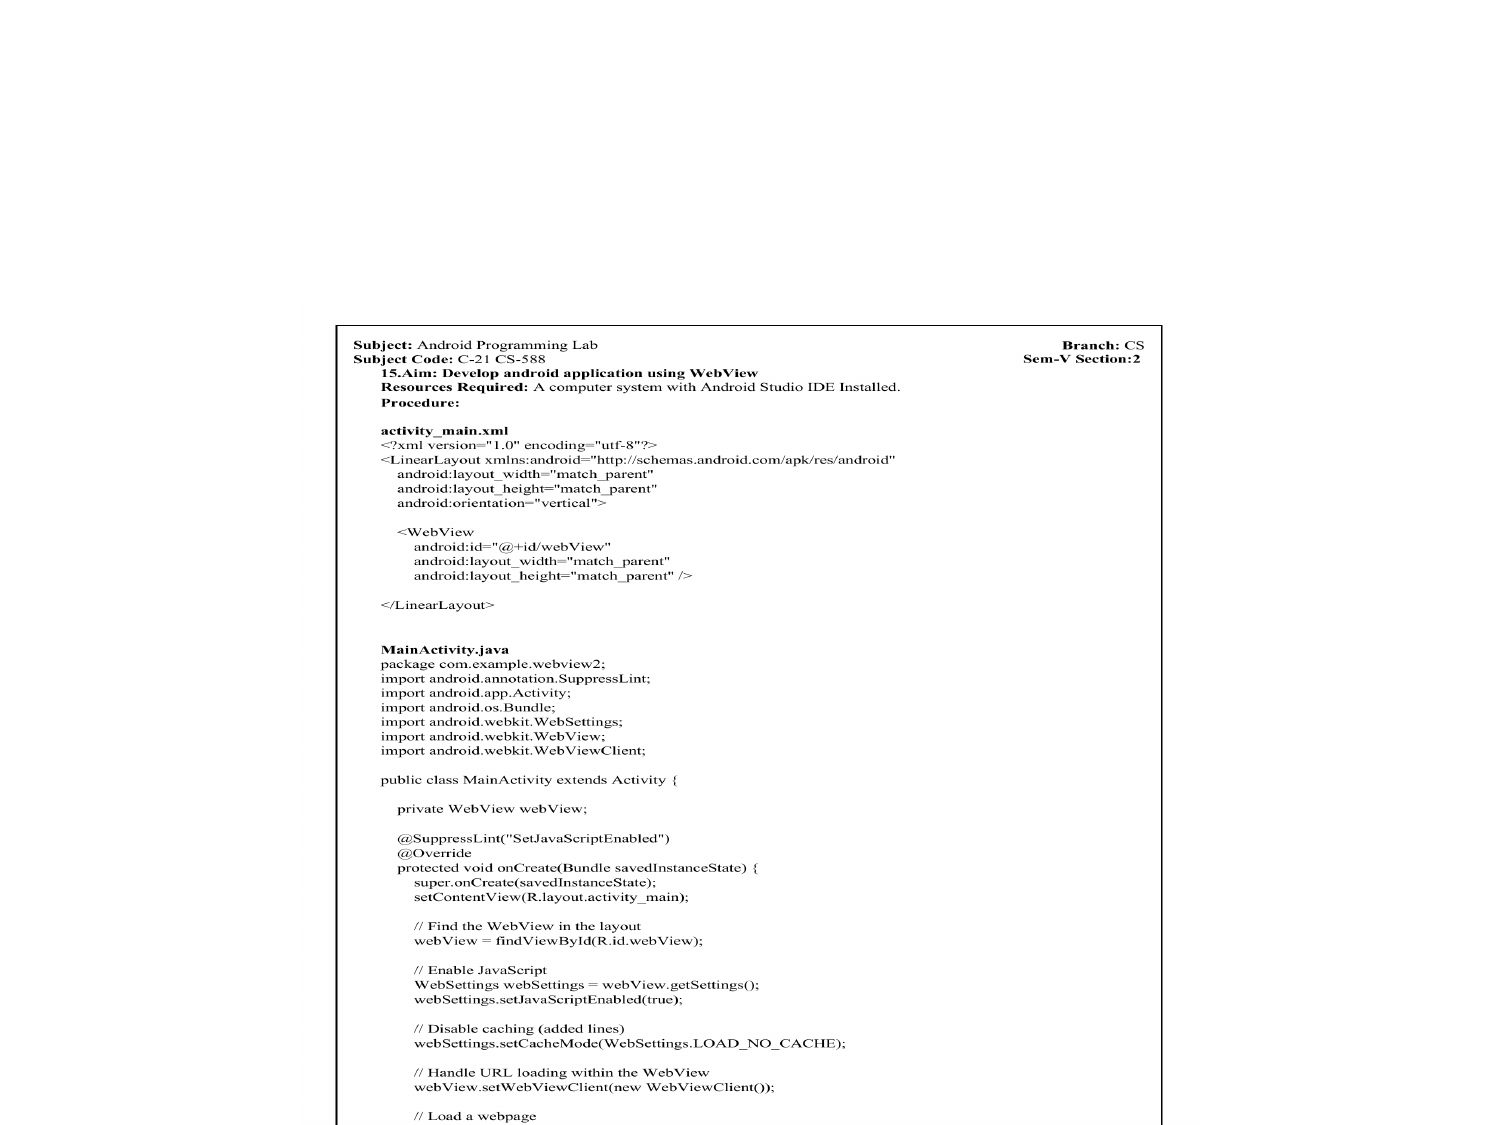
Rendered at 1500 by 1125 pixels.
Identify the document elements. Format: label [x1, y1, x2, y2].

picture [299, 299, 1201, 1125]
text_box [149, 149, 1050, 1050]
